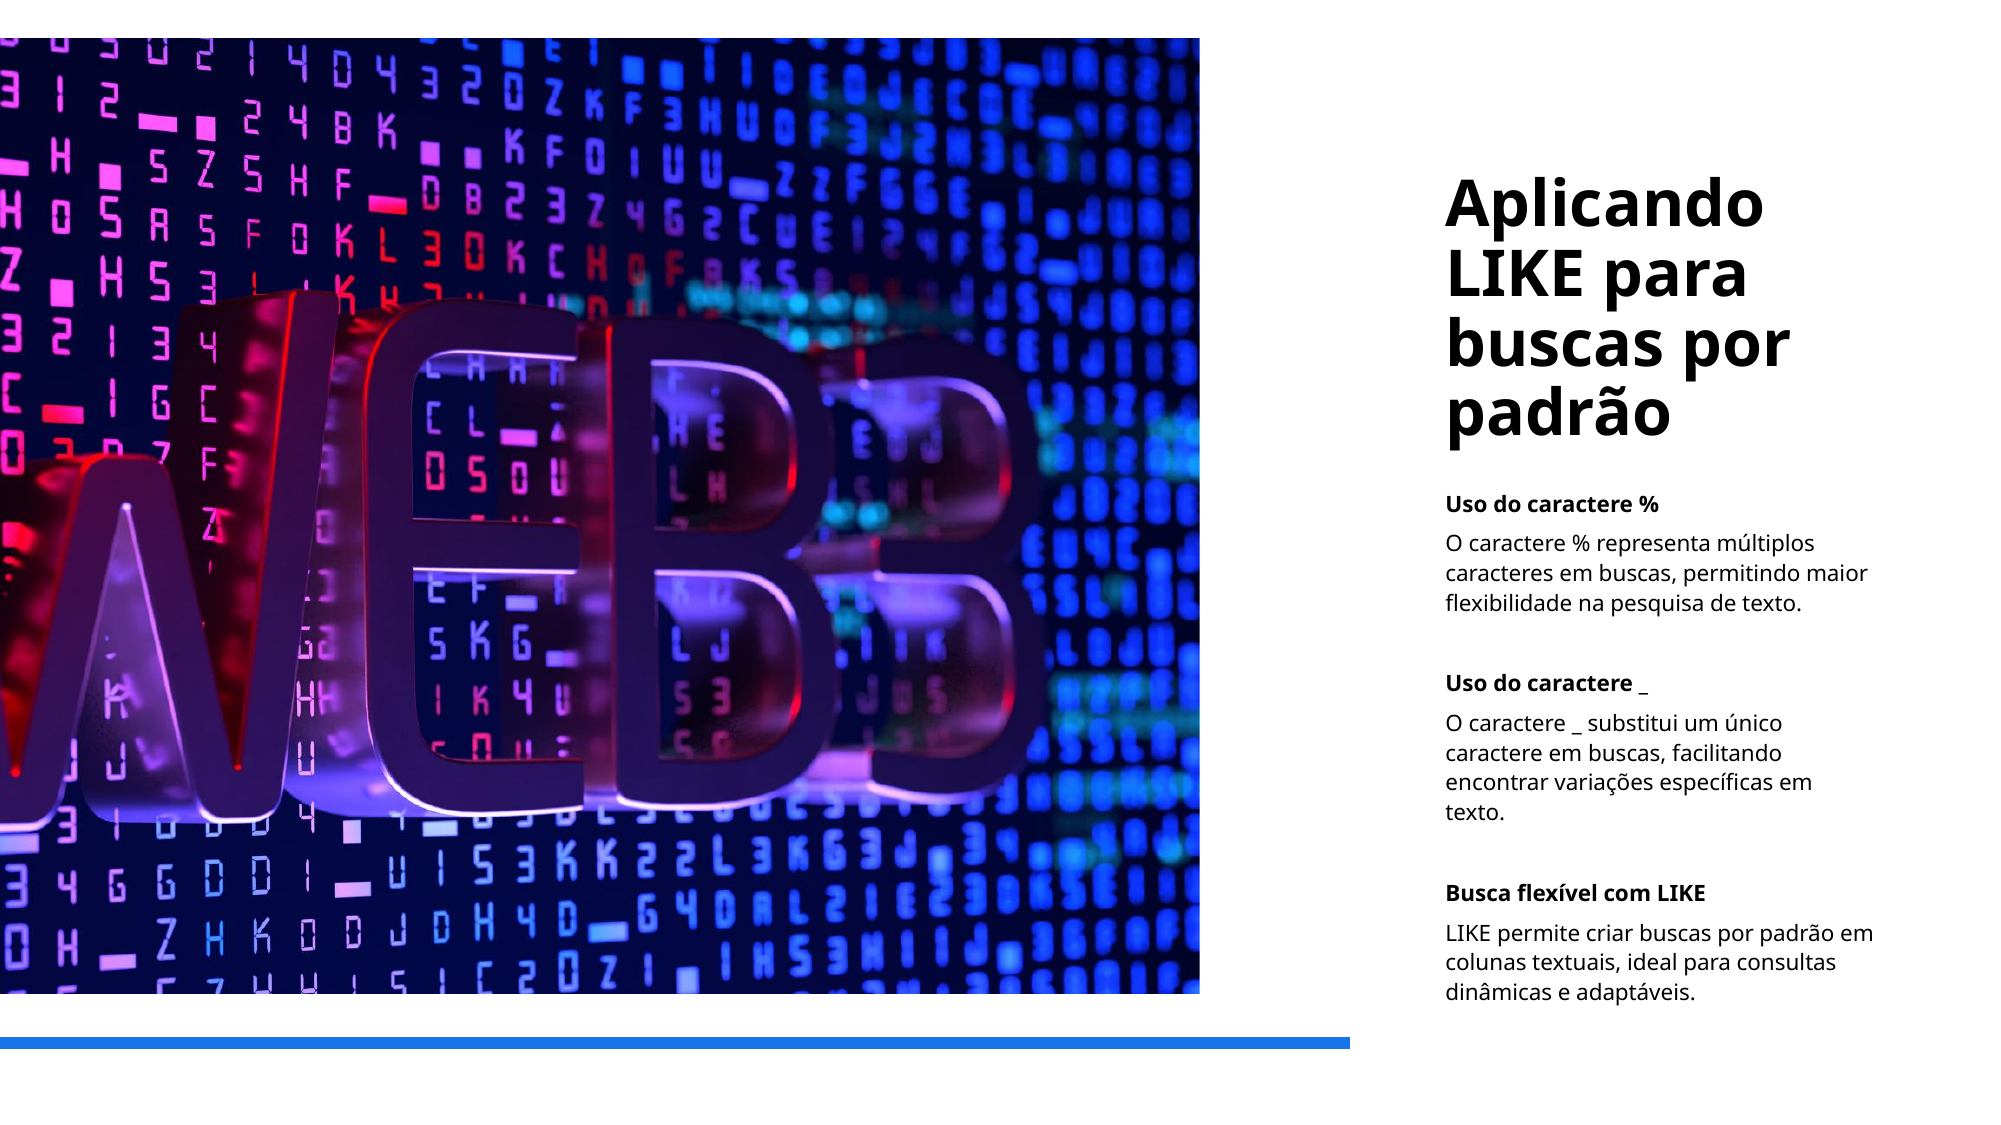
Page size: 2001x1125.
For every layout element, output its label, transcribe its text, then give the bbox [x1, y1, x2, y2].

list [0, 38, 1200, 994]
text_box [0, 0, 2000, 1125]
title Aplicando LIKE para buscas por padrão [1430, 160, 1892, 458]
list Uso do caractere % O caractere % representa múltiplos caracteres em buscas, permitindo maior flexibilidade na pesquisa de texto. Uso do caractere _ O caractere _ substitui um único caractere em buscas, facilitando encontrar variações específicas em texto. Busca flexível com LIKE LIKE permite criar buscas por padrão em colunas textuais, ideal para consultas dinâmicas e adaptáveis. [1430, 479, 1892, 1039]
